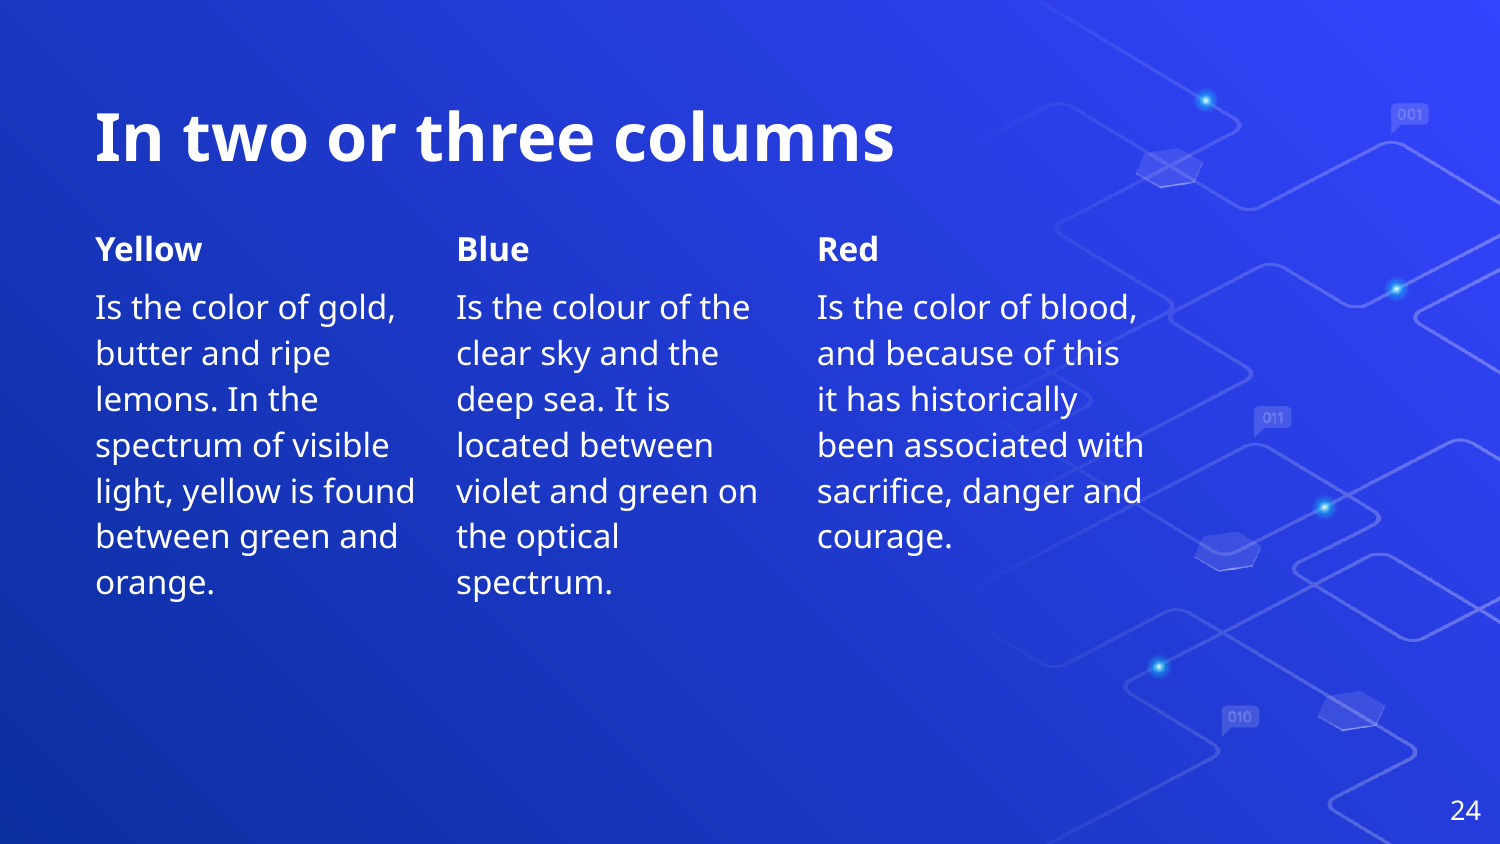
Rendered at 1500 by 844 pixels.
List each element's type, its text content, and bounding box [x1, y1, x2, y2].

slide_number 24 [1391, 779, 1482, 844]
picture [0, 0, 1500, 844]
list Yellow Is the color of gold, butter and ripe lemons. In the spectrum of visible light, yellow is found between green and orange. [95, 221, 425, 748]
title In two or three columns [95, 33, 1146, 175]
list Red Is the color of blood, and because of this it has historically been associated with sacrifice, danger and courage. [816, 221, 1146, 748]
list Blue Is the colour of the clear sky and the deep sea. It is located between violet and green on the optical spectrum. [456, 221, 786, 748]
